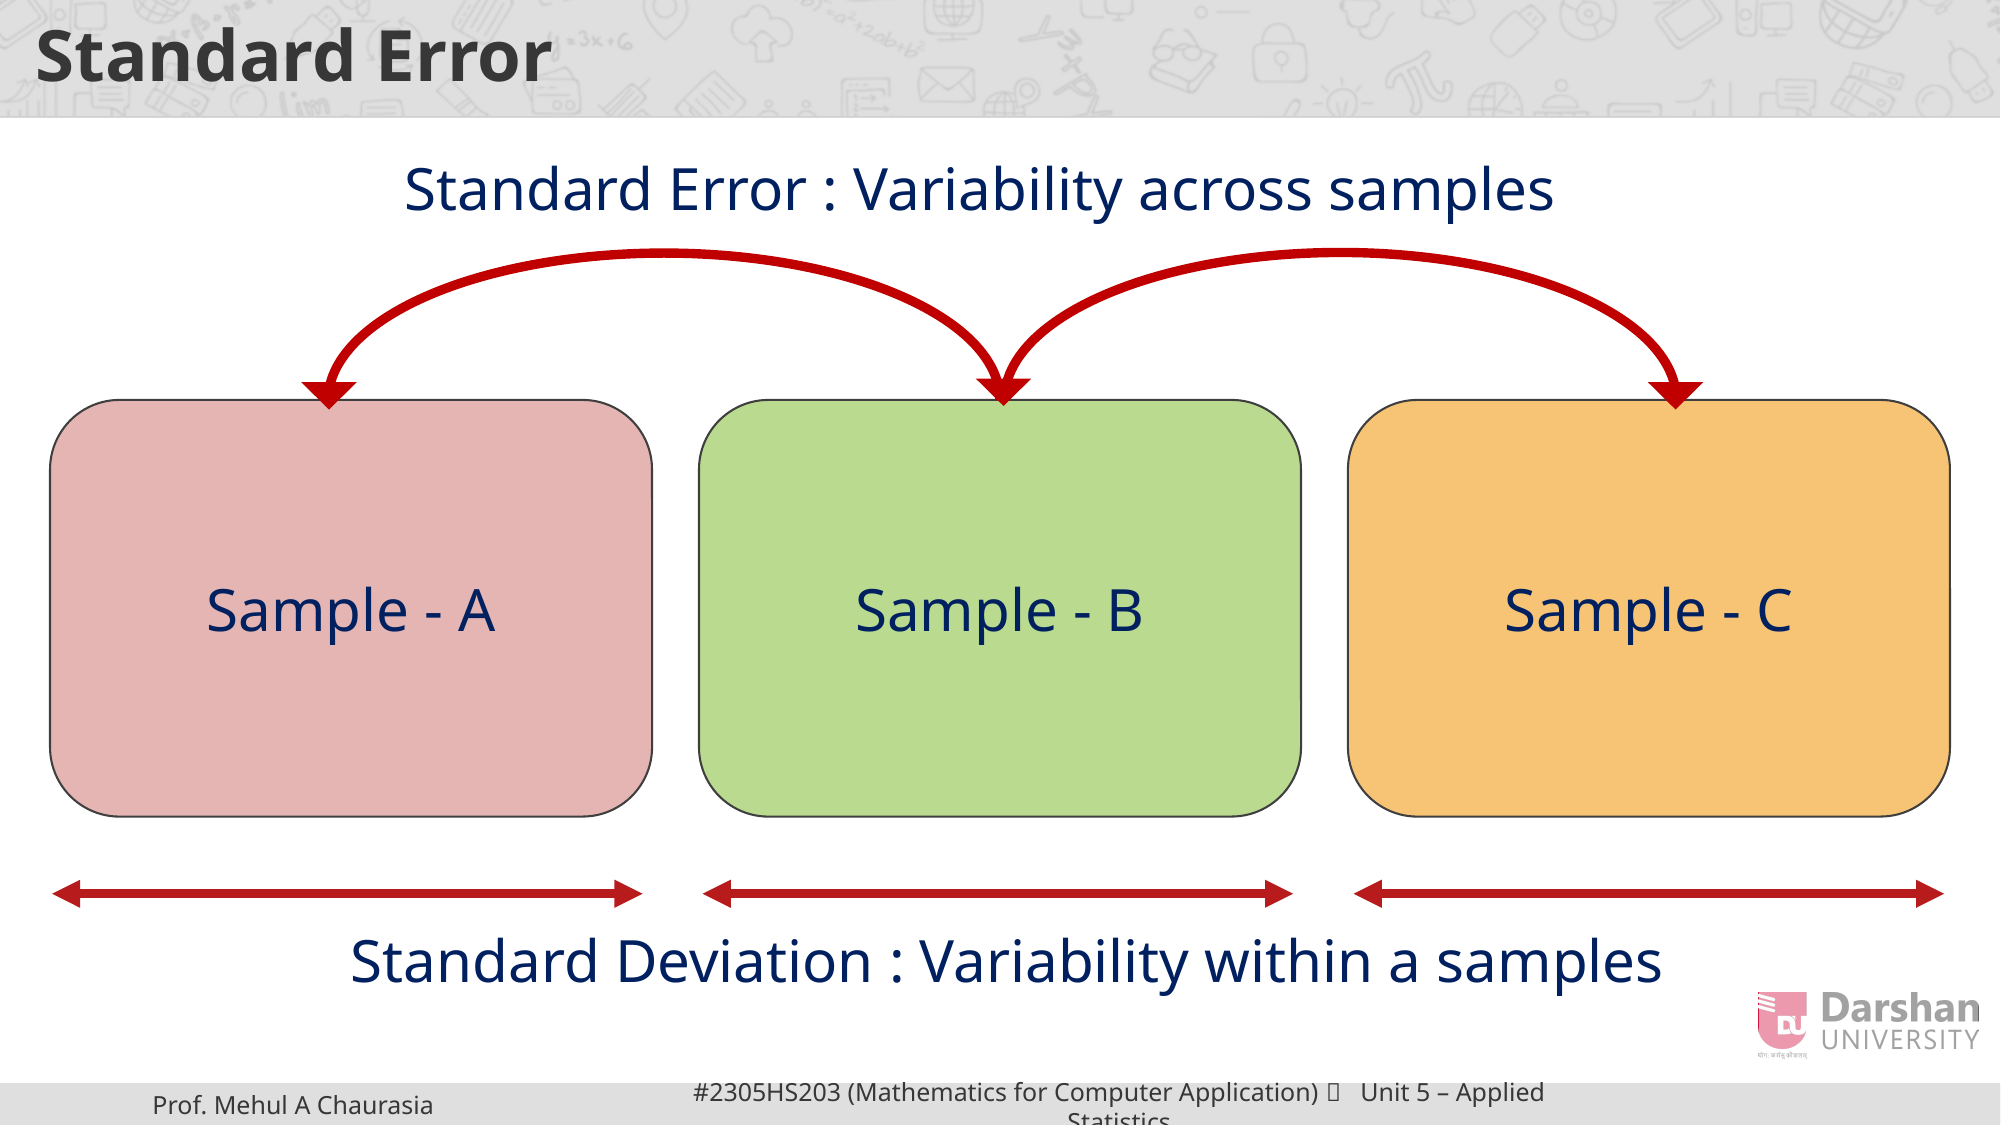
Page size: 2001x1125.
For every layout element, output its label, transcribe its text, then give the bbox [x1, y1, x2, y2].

text_box Sample - B [697, 548, 1303, 818]
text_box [303, 252, 1701, 548]
text_box Standard Error : Variability across samples [112, 144, 1848, 230]
title Standard Error [0, 0, 2000, 117]
text_box Sample - A [48, 398, 654, 818]
table_header Mean [1758, 992, 1979, 1059]
text_box Standard Deviation : Variability within a samples [139, 916, 1875, 1002]
text_box Sample - C [1346, 398, 1952, 818]
